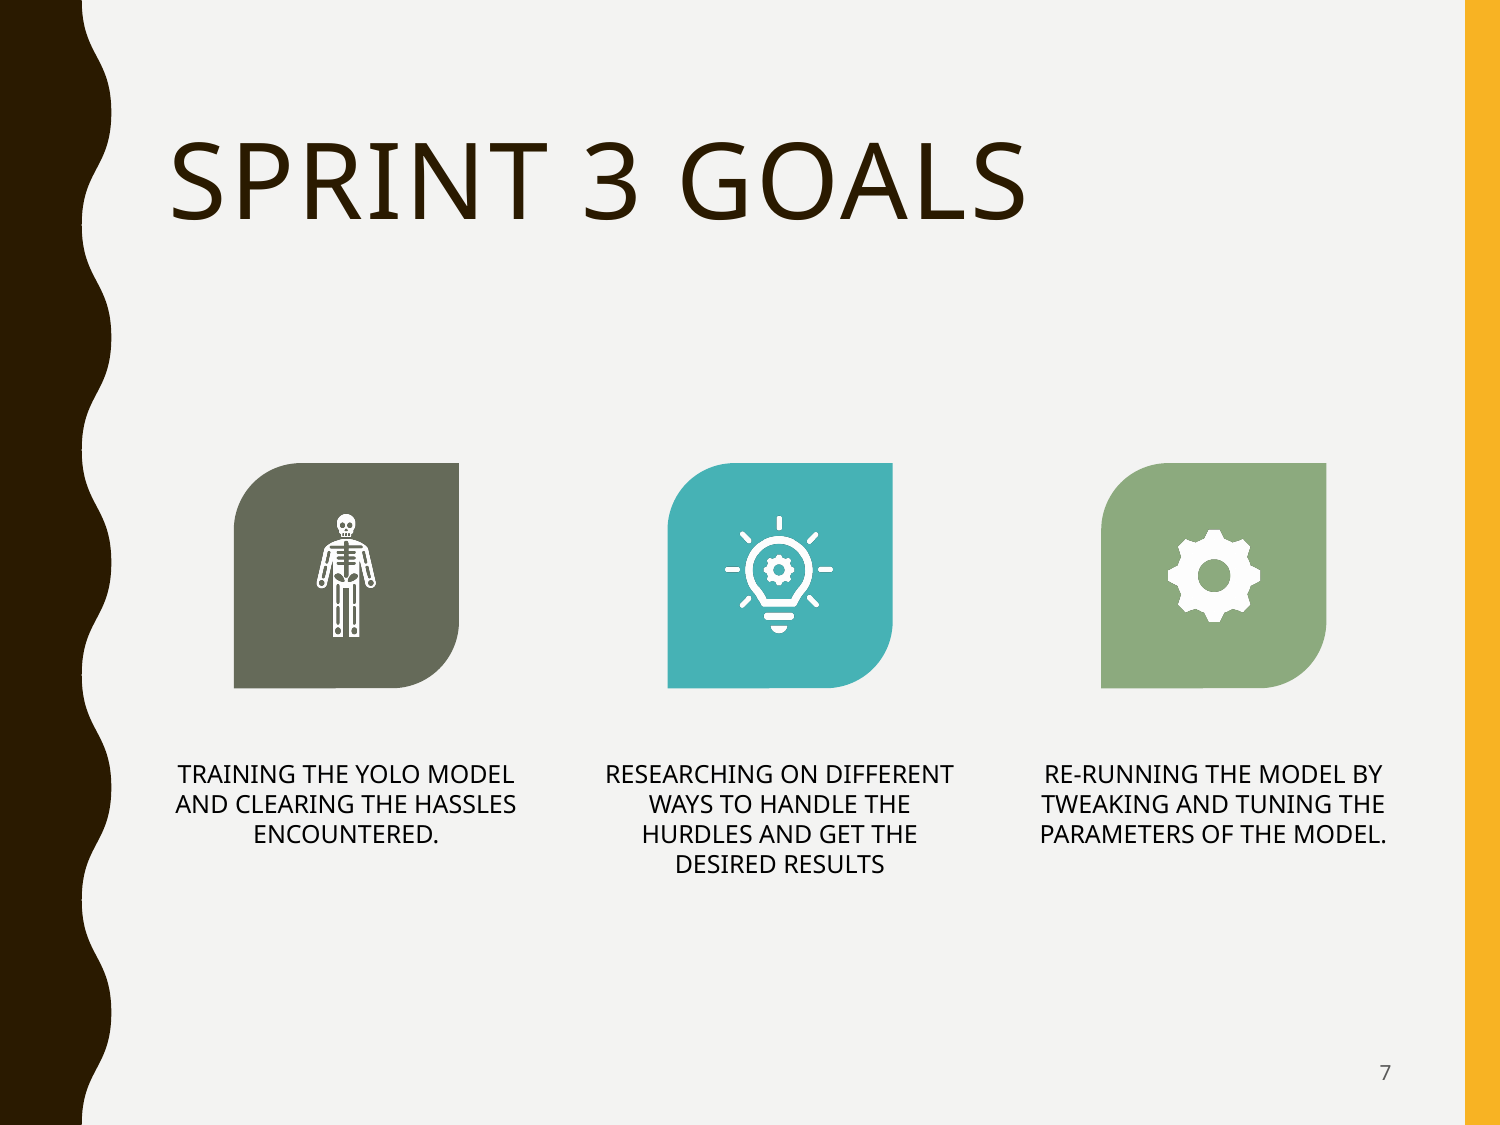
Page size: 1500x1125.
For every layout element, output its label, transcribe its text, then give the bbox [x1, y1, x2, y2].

slide_number 7 [1059, 1045, 1407, 1103]
title Sprint 3 Goals [154, 62, 1407, 308]
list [153, 374, 1407, 965]
